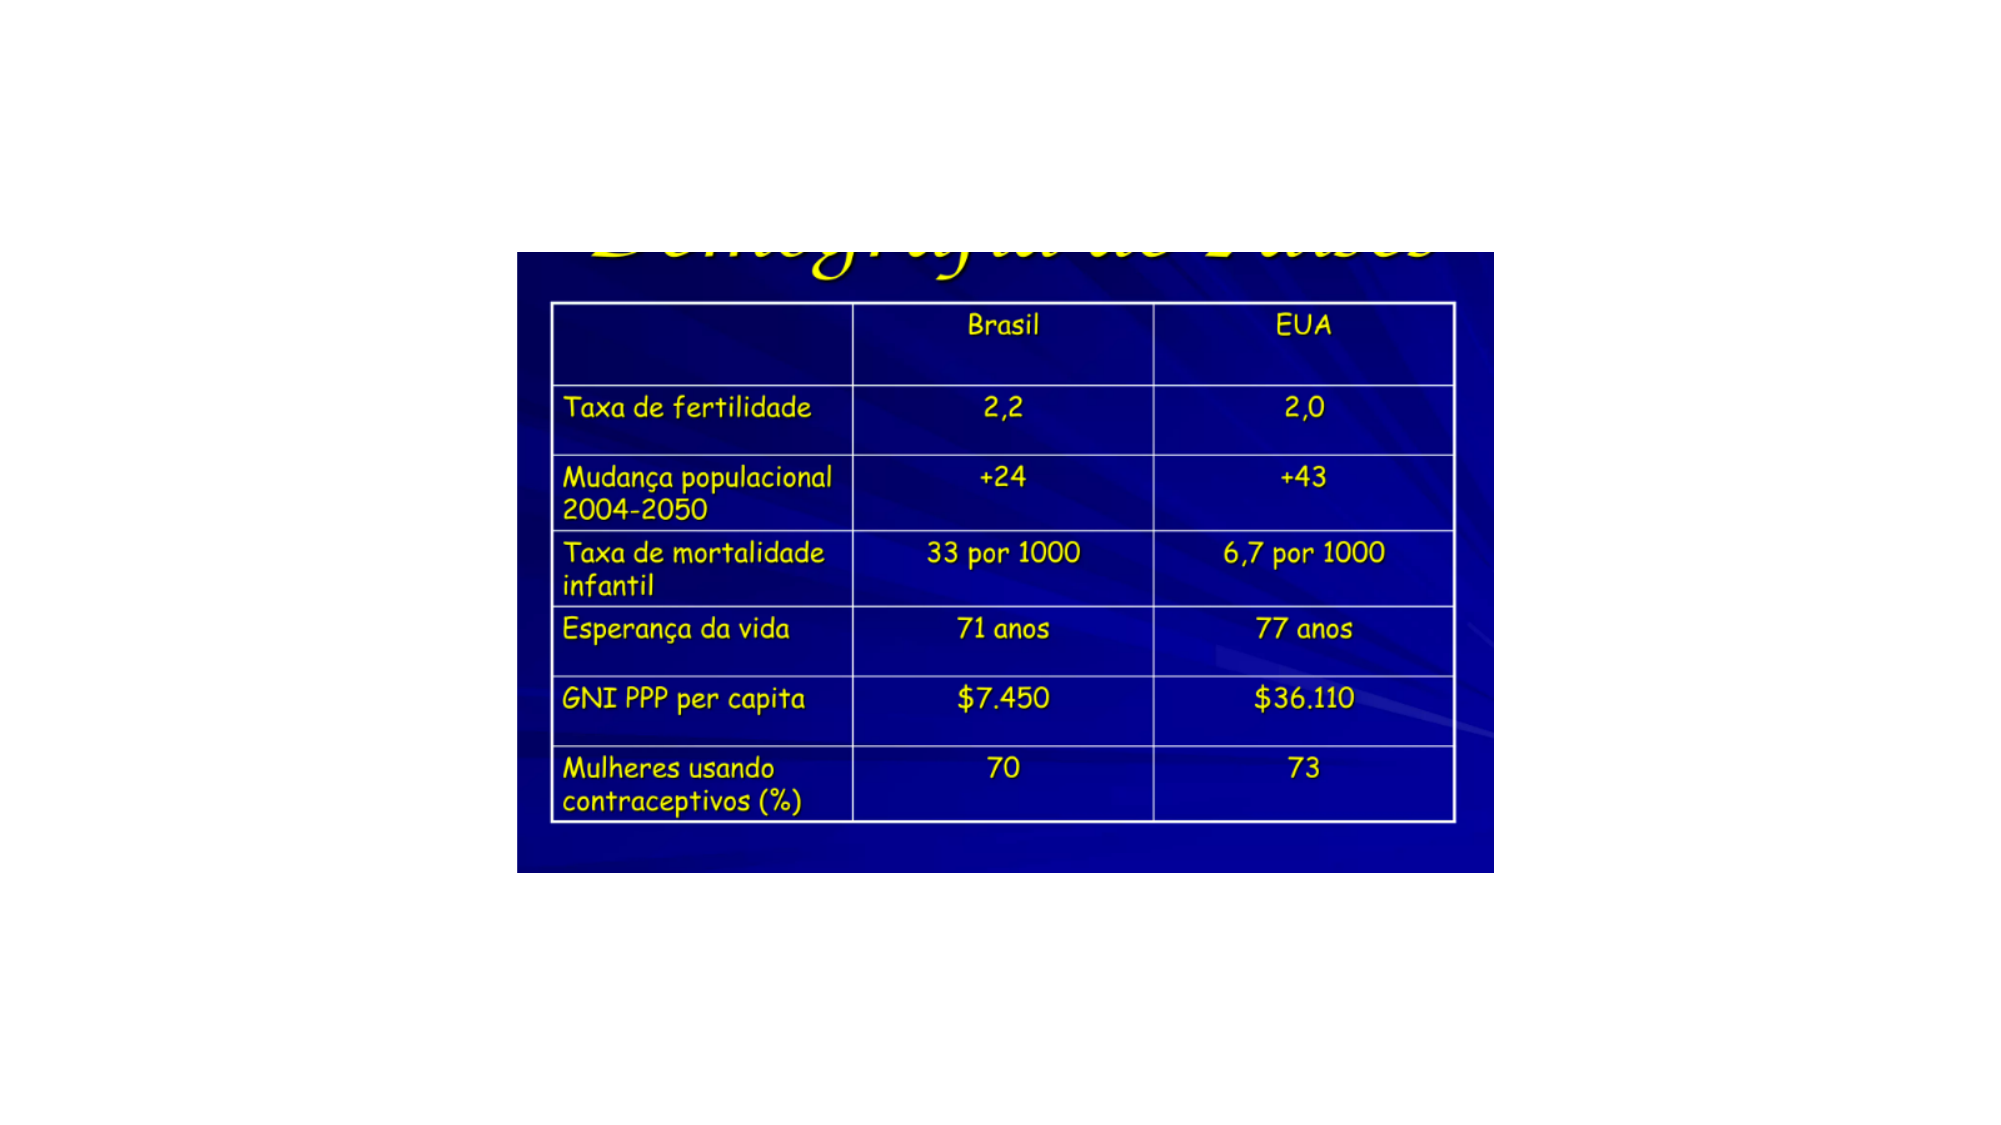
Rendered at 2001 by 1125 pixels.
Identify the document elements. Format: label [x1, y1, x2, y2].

picture [506, 252, 1494, 873]
